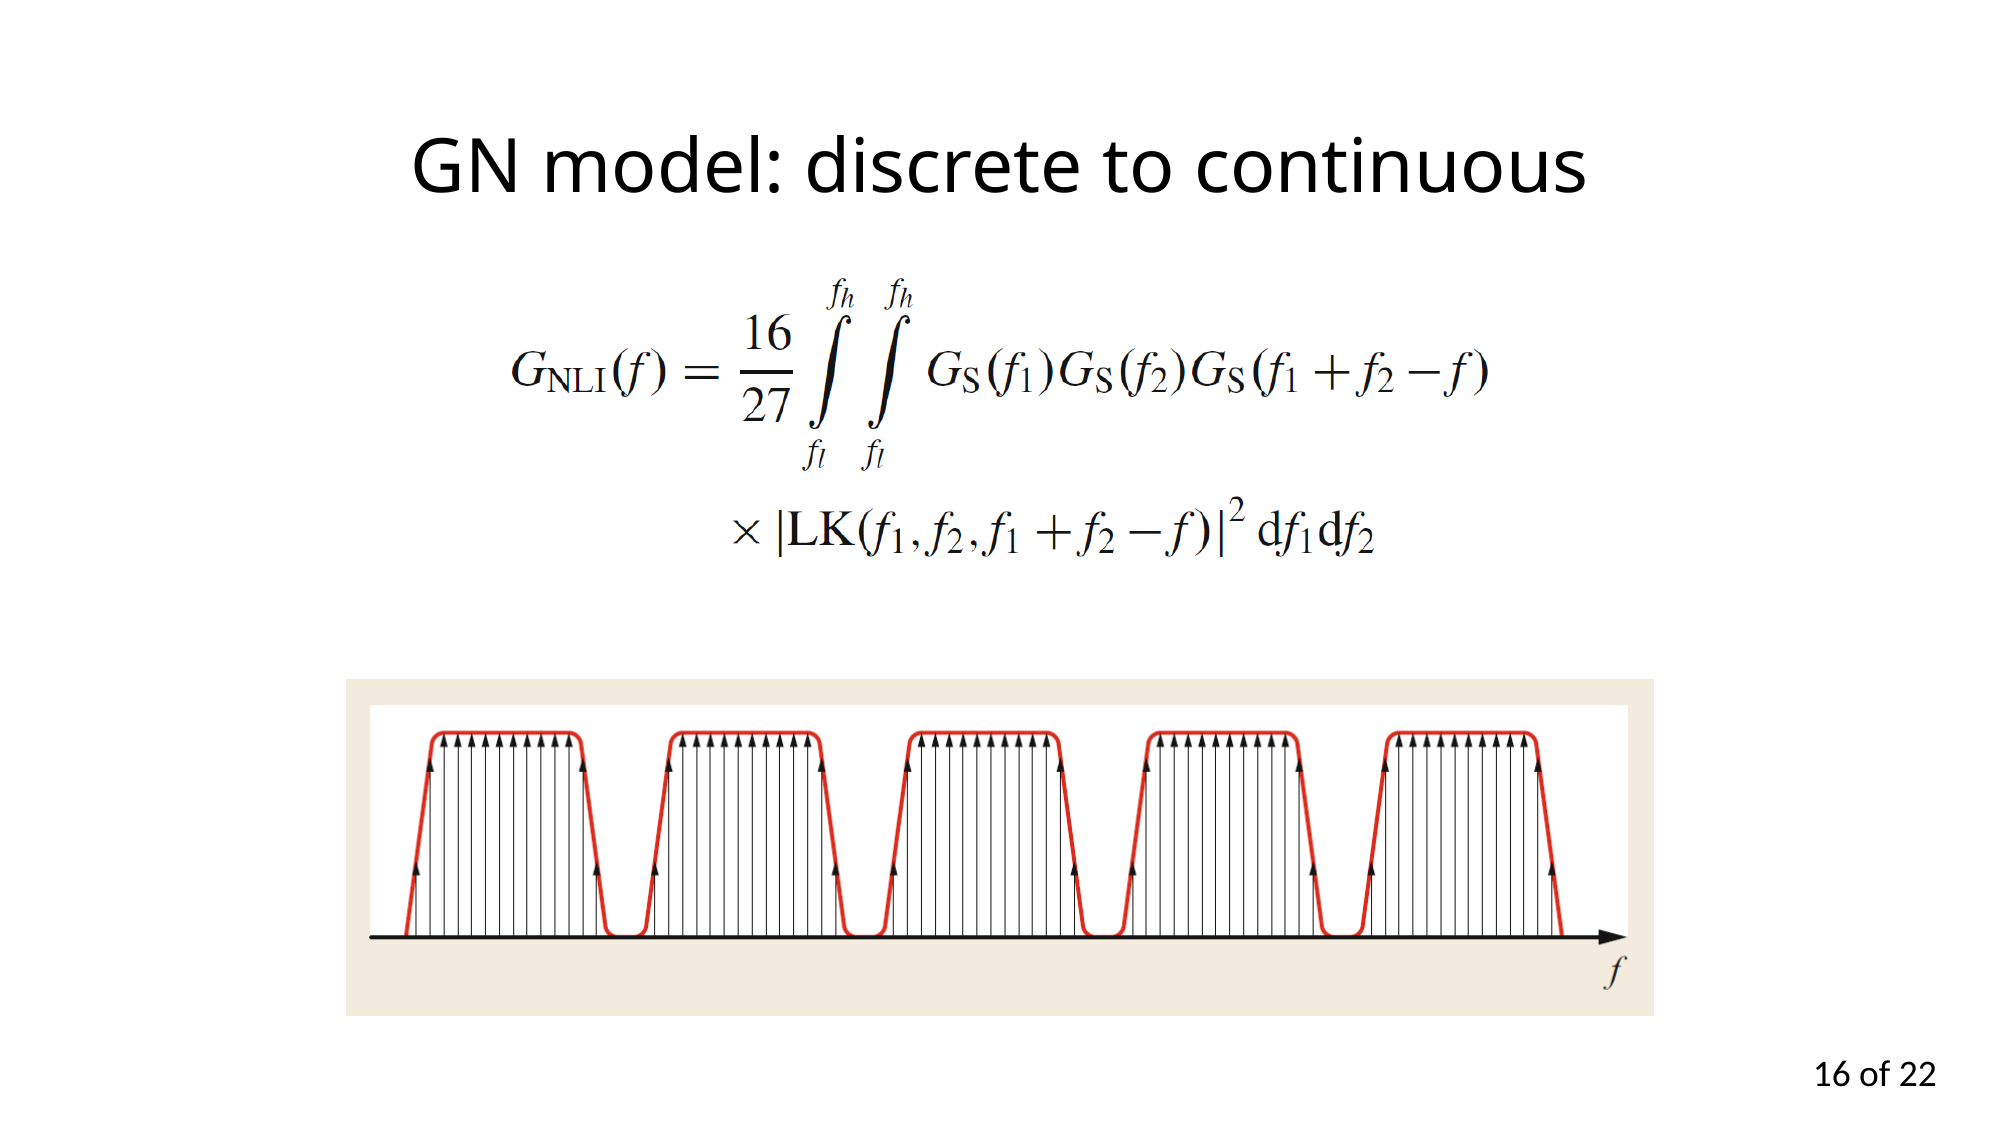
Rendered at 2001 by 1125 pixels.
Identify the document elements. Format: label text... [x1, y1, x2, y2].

picture [346, 679, 1654, 1016]
picture [510, 277, 1489, 557]
title GN model: discrete to continuous [137, 59, 1863, 278]
